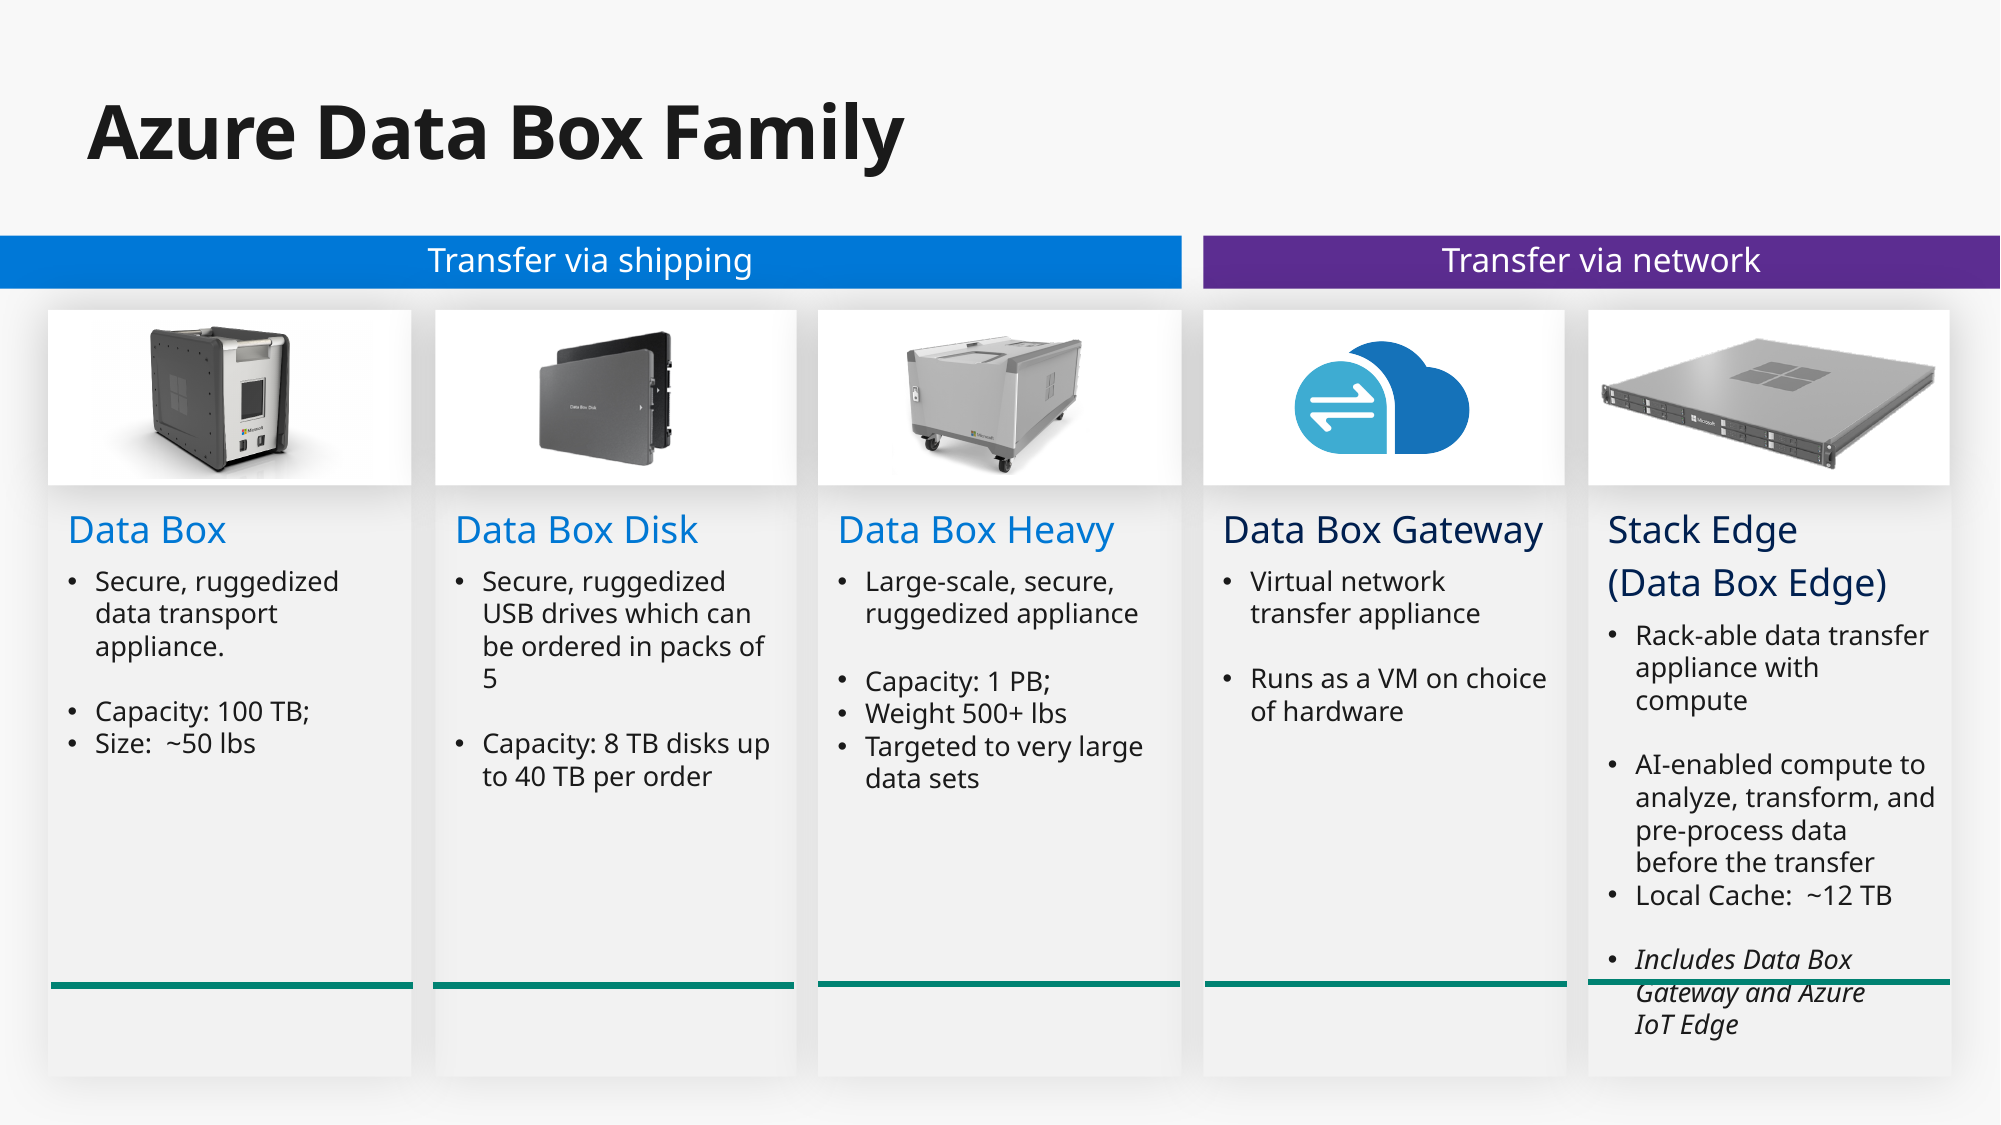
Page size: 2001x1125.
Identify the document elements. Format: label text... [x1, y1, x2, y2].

text_box [434, 309, 798, 486]
picture [1290, 338, 1474, 457]
text_box Data Box Heavy Large-scale, secure, ruggedized appliance Capacity: 1 PB; Weight 500+ lbs Targeted to very large data sets [817, 509, 1183, 1078]
text_box Stack Edge (Data Box Edge) Rack-able data transfer appliance with compute AI-enabled compute to analyze, transform, and pre-process data before the transfer Local Cache: ~12 TB Includes Data Box Gateway and Azure IoT Edge [1587, 524, 1953, 1078]
picture [1542, 269, 1994, 524]
text_box Transfer via shipping [0, 235, 1183, 290]
picture [892, 318, 1093, 475]
text_box Data Box Disk Secure, ruggedized USB drives which can be ordered in packs of 5 Capacity: 8 TB disks up to 40 TB per order [434, 511, 798, 1078]
text_box Transfer via network [1202, 235, 2000, 290]
picture [91, 320, 373, 479]
picture [539, 331, 672, 466]
text_box [1202, 309, 1542, 486]
text_box [47, 309, 413, 486]
text_box Azure Data Box Family [87, 87, 1464, 184]
text_box [817, 309, 1183, 486]
text_box Data Box Secure, ruggedized data transport appliance. Capacity: 100 TB; Size: ~50 lbs [47, 503, 413, 1078]
text_box Data Box Gateway Virtual network transfer appliance Runs as a VM on choice of hardware [1202, 508, 1568, 1078]
